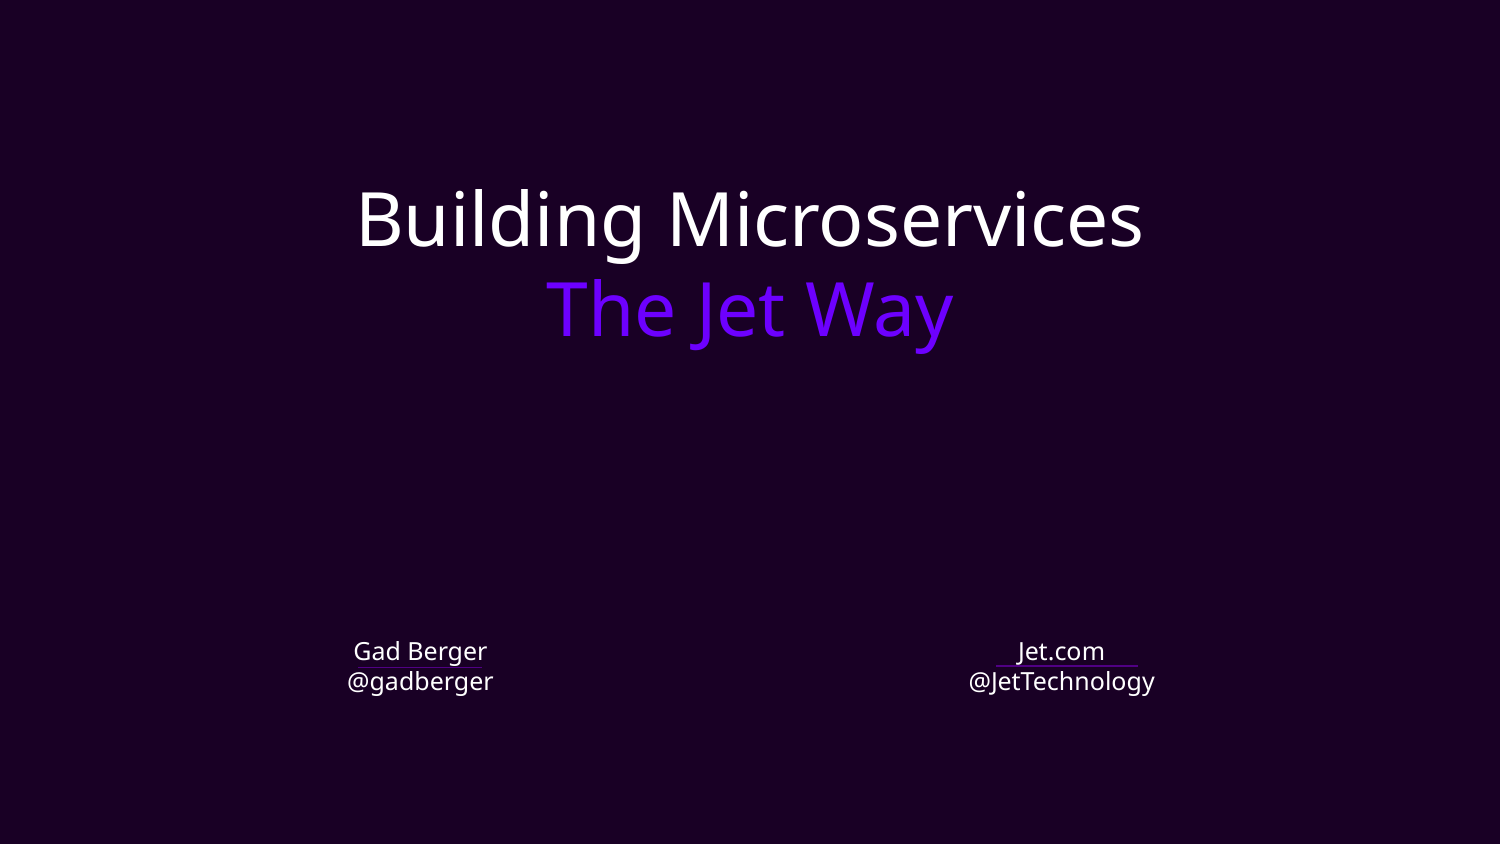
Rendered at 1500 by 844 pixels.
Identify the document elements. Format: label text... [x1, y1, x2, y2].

title Building Microservices The Jet Way [38, 36, 1462, 486]
text_box Gad Berger @gadberger [320, 600, 521, 731]
text_box Jet.com @JetTechnology [962, 600, 1162, 731]
